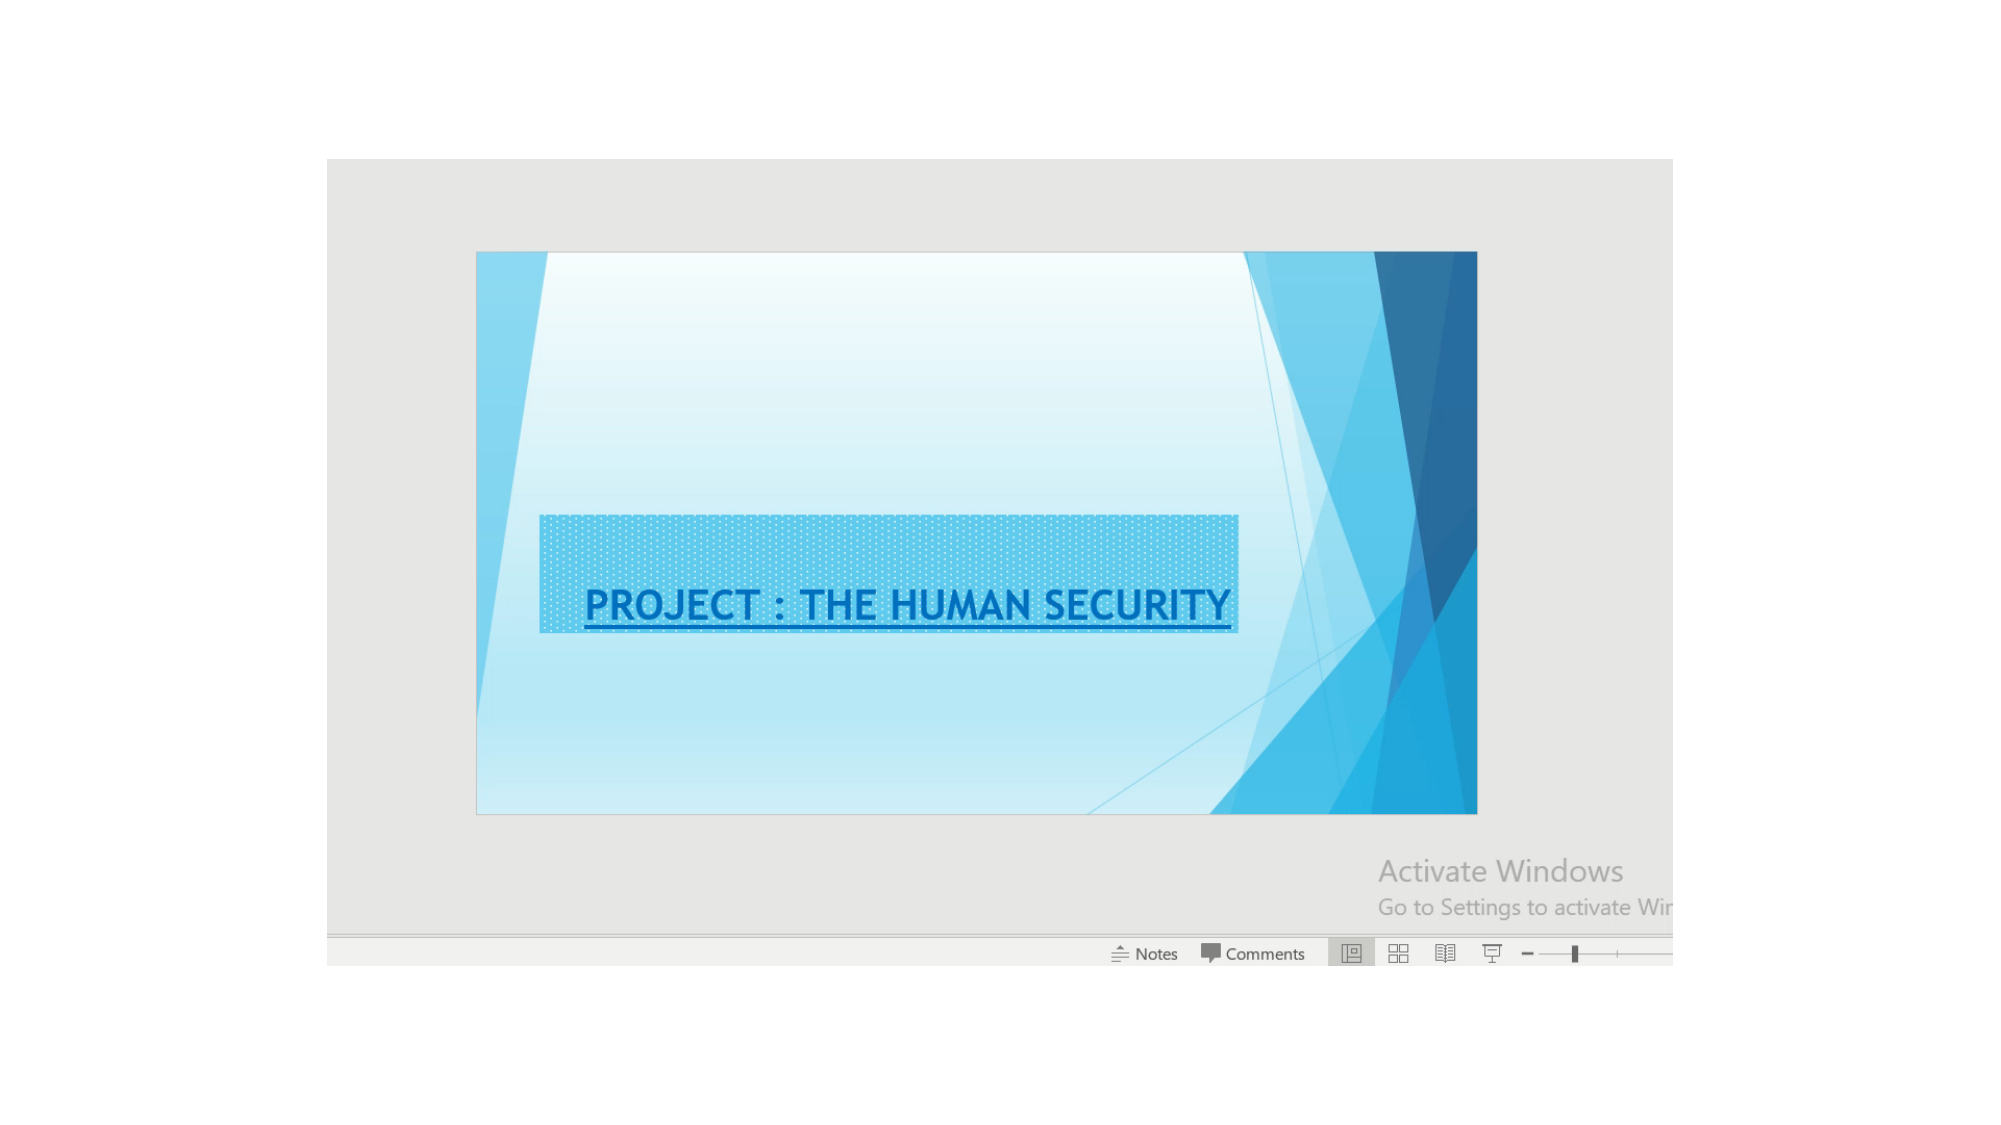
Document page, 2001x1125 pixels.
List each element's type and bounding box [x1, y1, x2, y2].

text_box [327, 158, 1673, 967]
